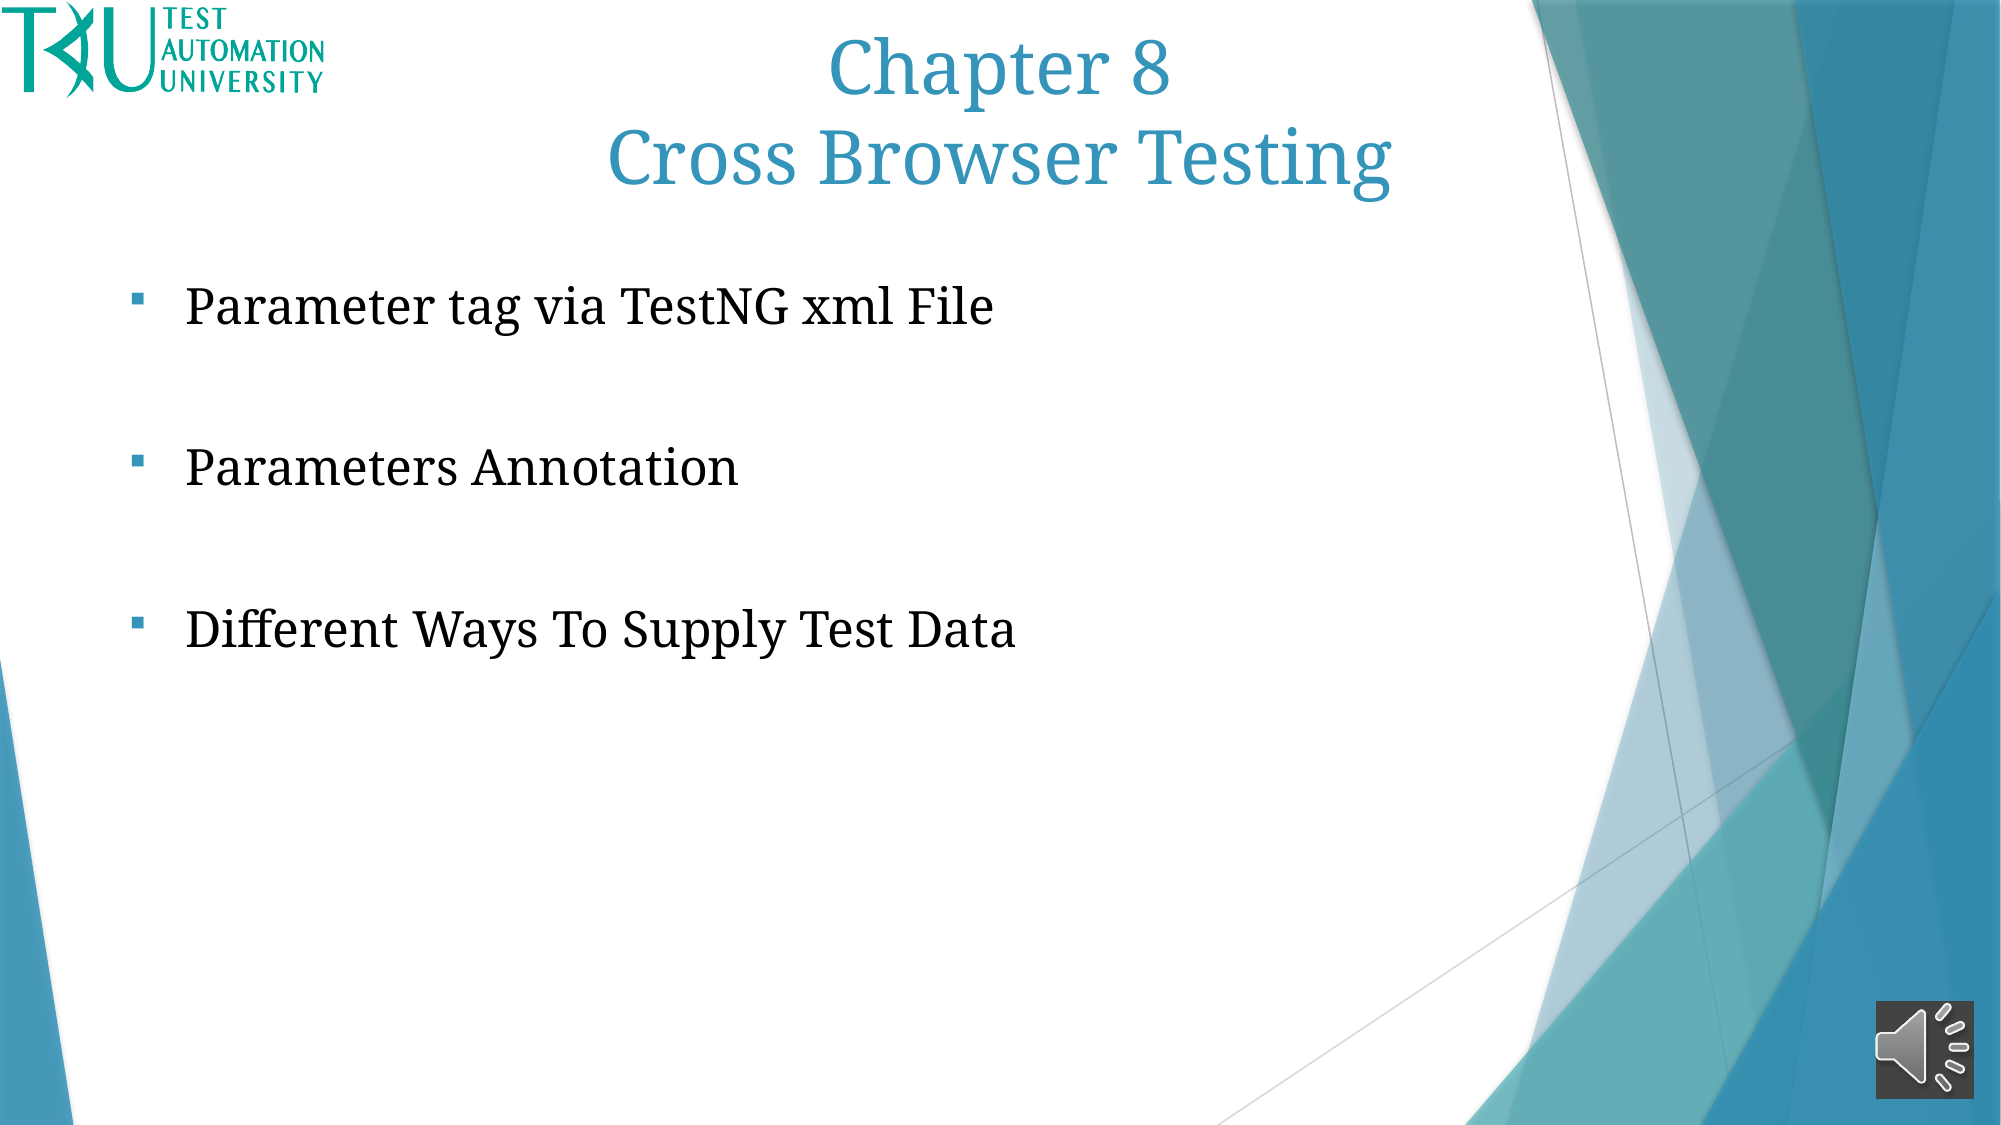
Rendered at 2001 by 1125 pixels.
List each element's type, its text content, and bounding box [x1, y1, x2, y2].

picture [1874, 999, 1976, 1101]
title Chapter 8 Cross Browser Testing [0, 11, 2000, 182]
picture [0, 0, 325, 11]
list Parameter tag via TestNG xml File Parameters Annotation Different Ways To Supply Test Data [113, 266, 1660, 888]
